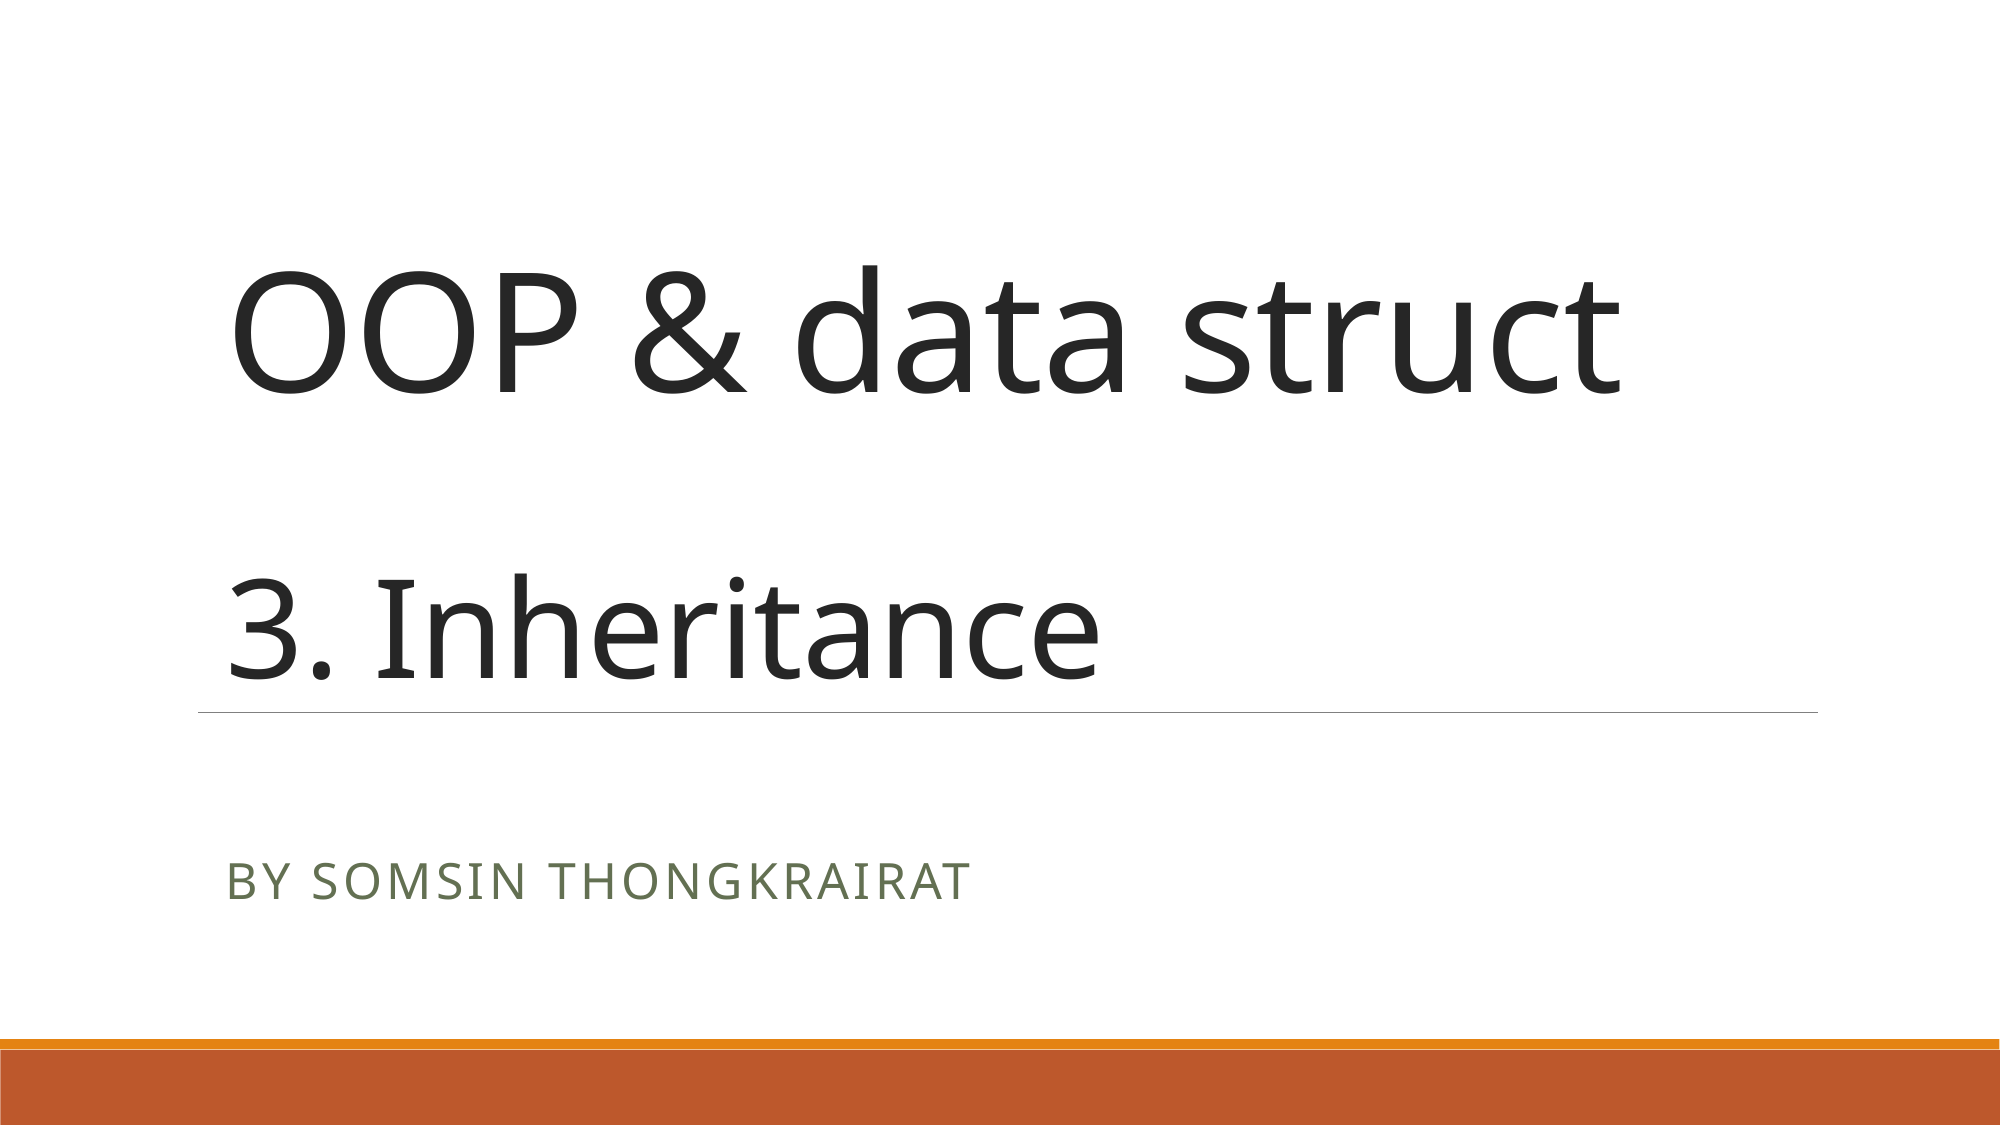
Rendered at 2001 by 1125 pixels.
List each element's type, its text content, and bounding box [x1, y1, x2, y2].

subtitle By Somsin Thongkrairat [210, 848, 1381, 968]
title OOP & data struct 3. Inheritance [210, 129, 1726, 715]
